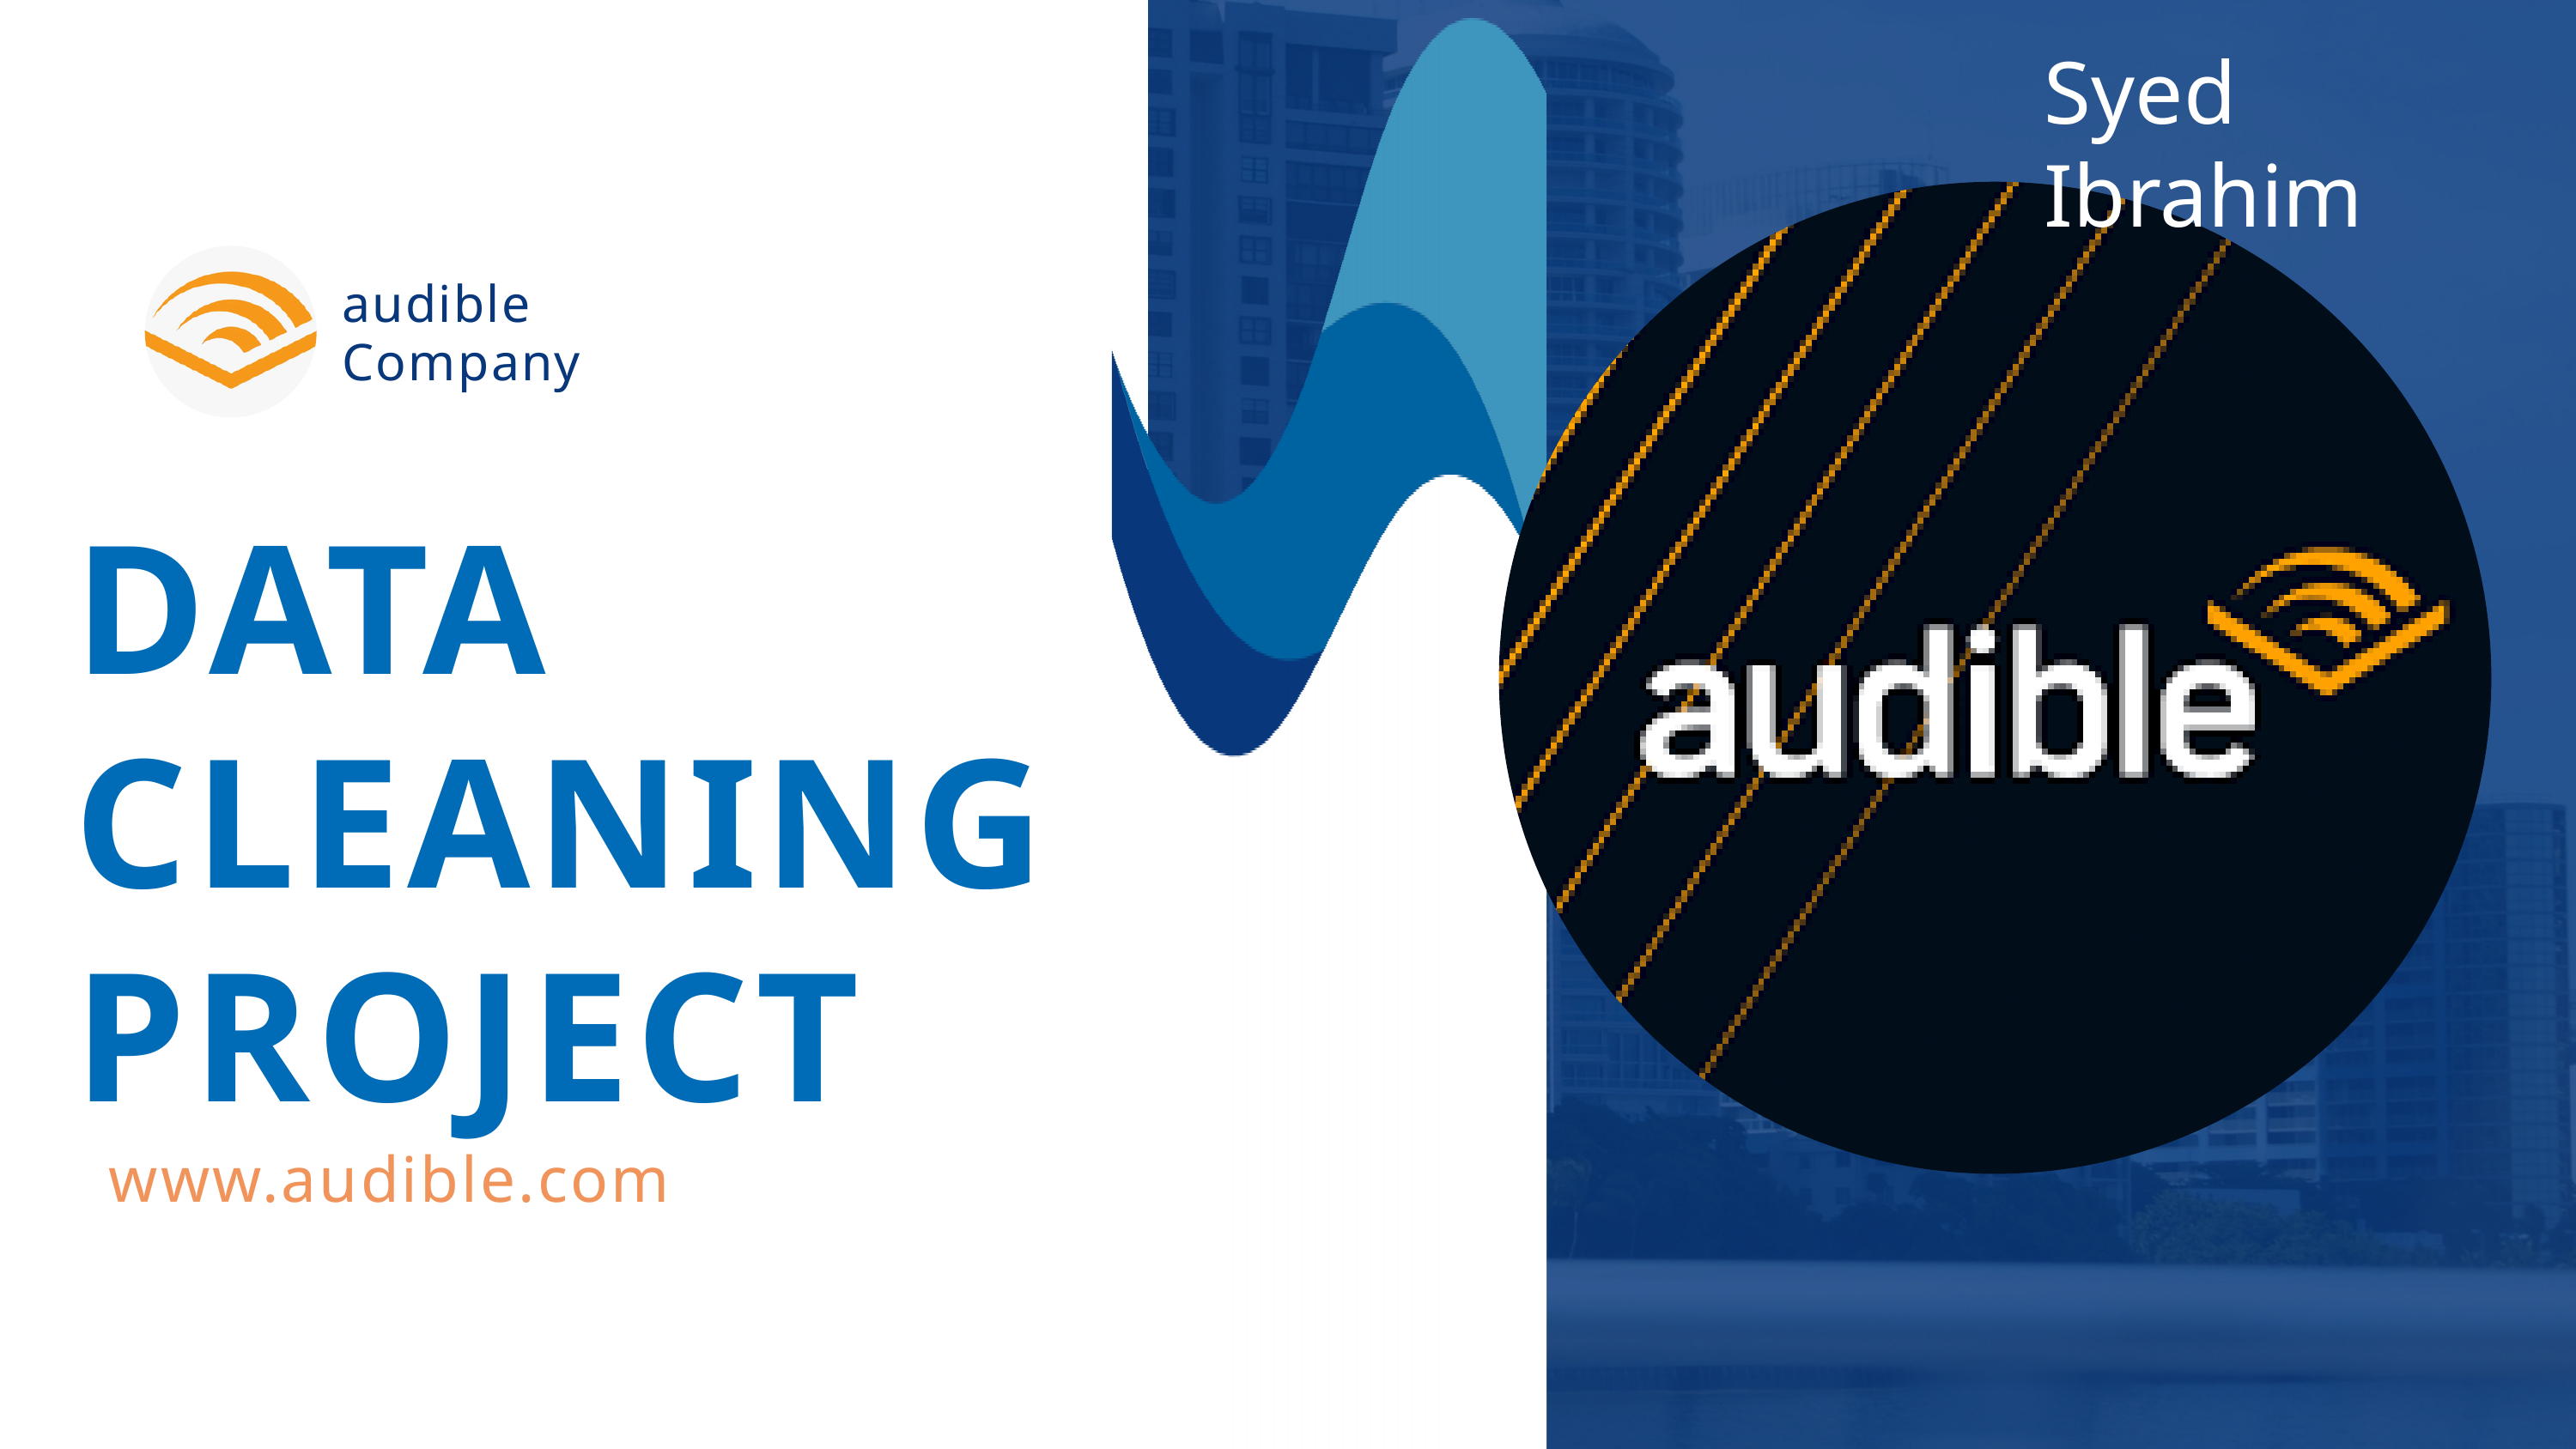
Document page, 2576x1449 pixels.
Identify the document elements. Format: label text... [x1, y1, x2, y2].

text_box [1153, 0, 1547, 1449]
text_box [1547, 0, 2576, 1449]
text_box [0, 0, 1149, 1449]
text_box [1498, 181, 2492, 1174]
text_box Syed Ibrahim [2032, 32, 2490, 181]
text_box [144, 246, 317, 418]
